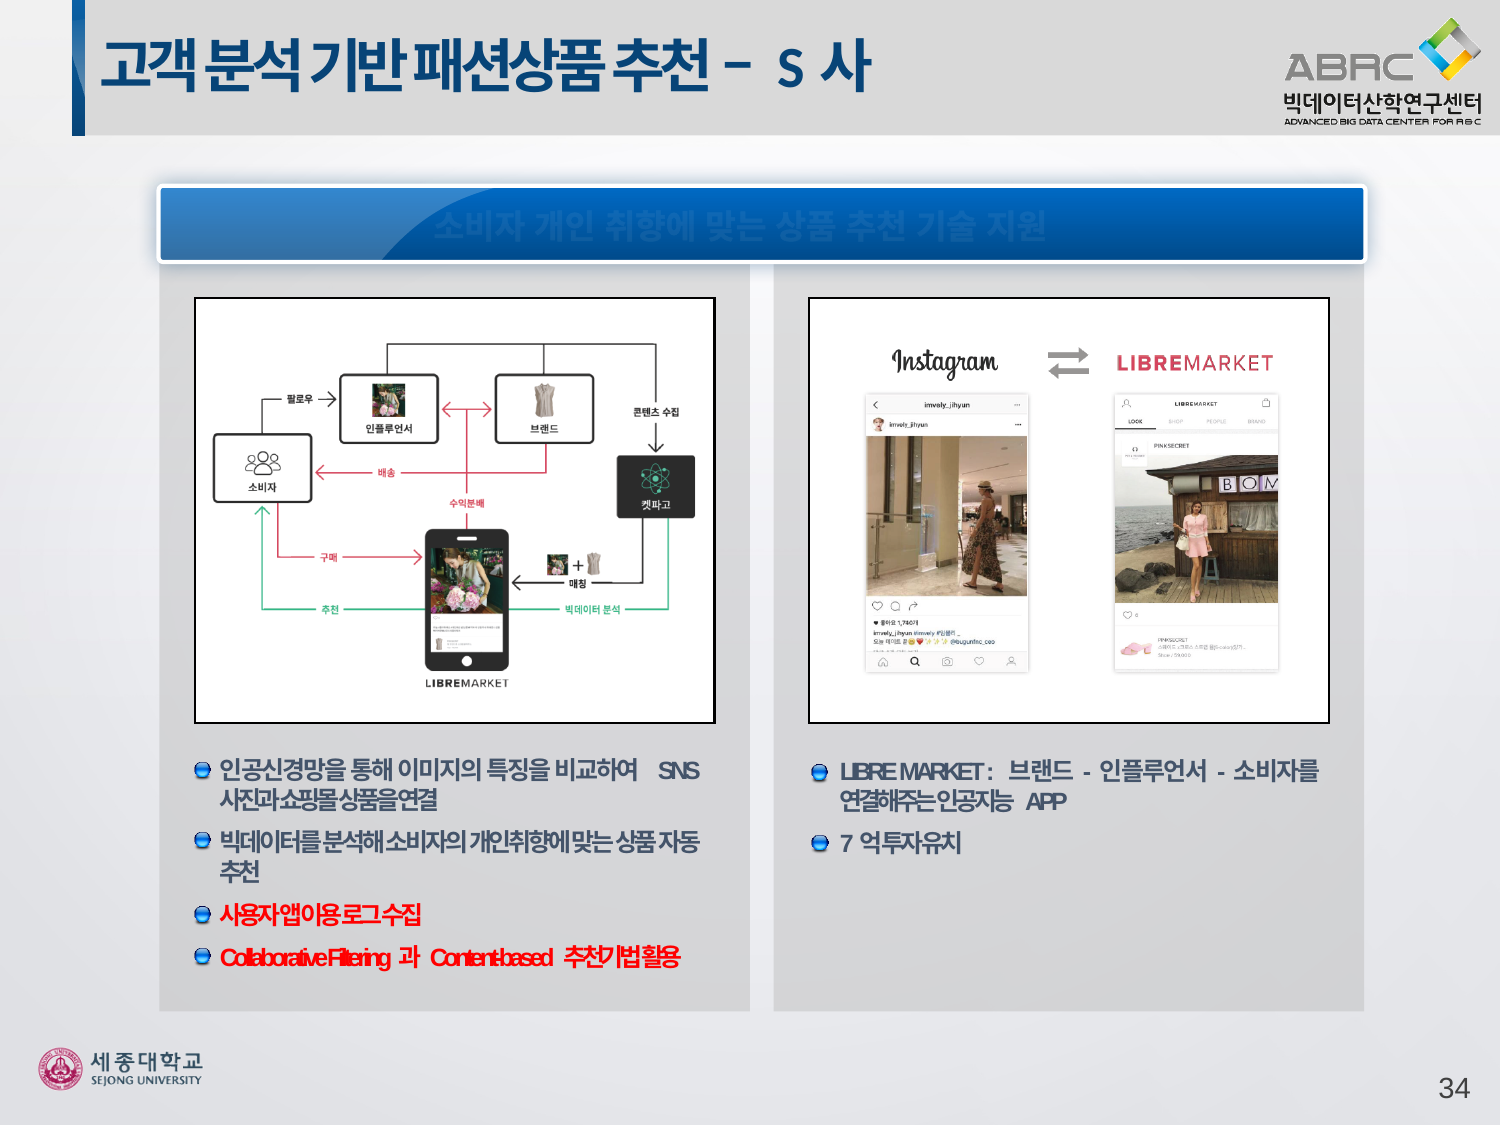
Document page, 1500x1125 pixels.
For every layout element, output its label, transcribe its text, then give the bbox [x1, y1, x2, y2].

text_box [808, 297, 1330, 724]
text_box 인공신경망을 통해 이미지의 특징을 비교하여 SNS 사진과 쇼핑몰 상품을 연결 빅데이터를 분석해 소비자의 개인취향에 맞는 상품 자동 추천 사용자 앱 이용 로그 수집 Collaborative Filtering과 Content-based 추천기법 활용 [205, 747, 712, 979]
text_box LIBRE MARKET : 브랜드-인플루언서-소비자를 연결해주는 인공지능 APP 7억 투자 유치 [825, 747, 1332, 865]
text_box [773, 273, 1365, 1012]
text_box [158, 185, 1366, 264]
text_box [158, 272, 751, 1012]
text_box [194, 297, 716, 724]
picture [0, 0, 1500, 1125]
list 고객 분석 기반 패션상품 추천 – S사 [84, 27, 1439, 111]
